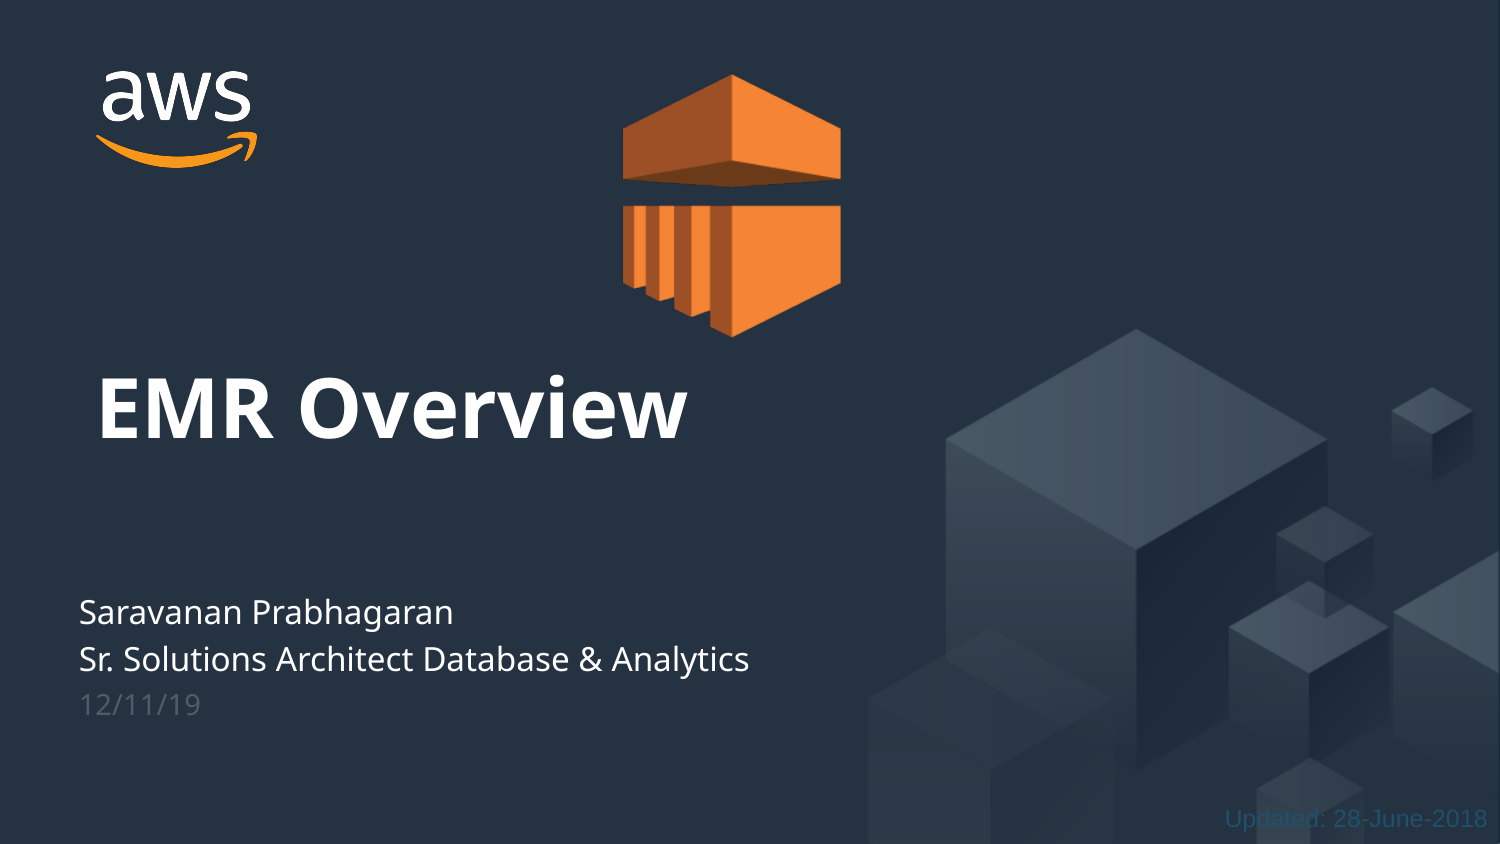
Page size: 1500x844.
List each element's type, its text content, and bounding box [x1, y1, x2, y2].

picture [0, 0, 1500, 844]
text_box Updated: 28-June-2018 [1209, 795, 1500, 841]
list Saravanan Prabhagaran Sr. Solutions Architect Database & Analytics [63, 583, 783, 656]
list EMR Overview [80, 347, 1282, 471]
list 12/11/19 [63, 678, 668, 740]
